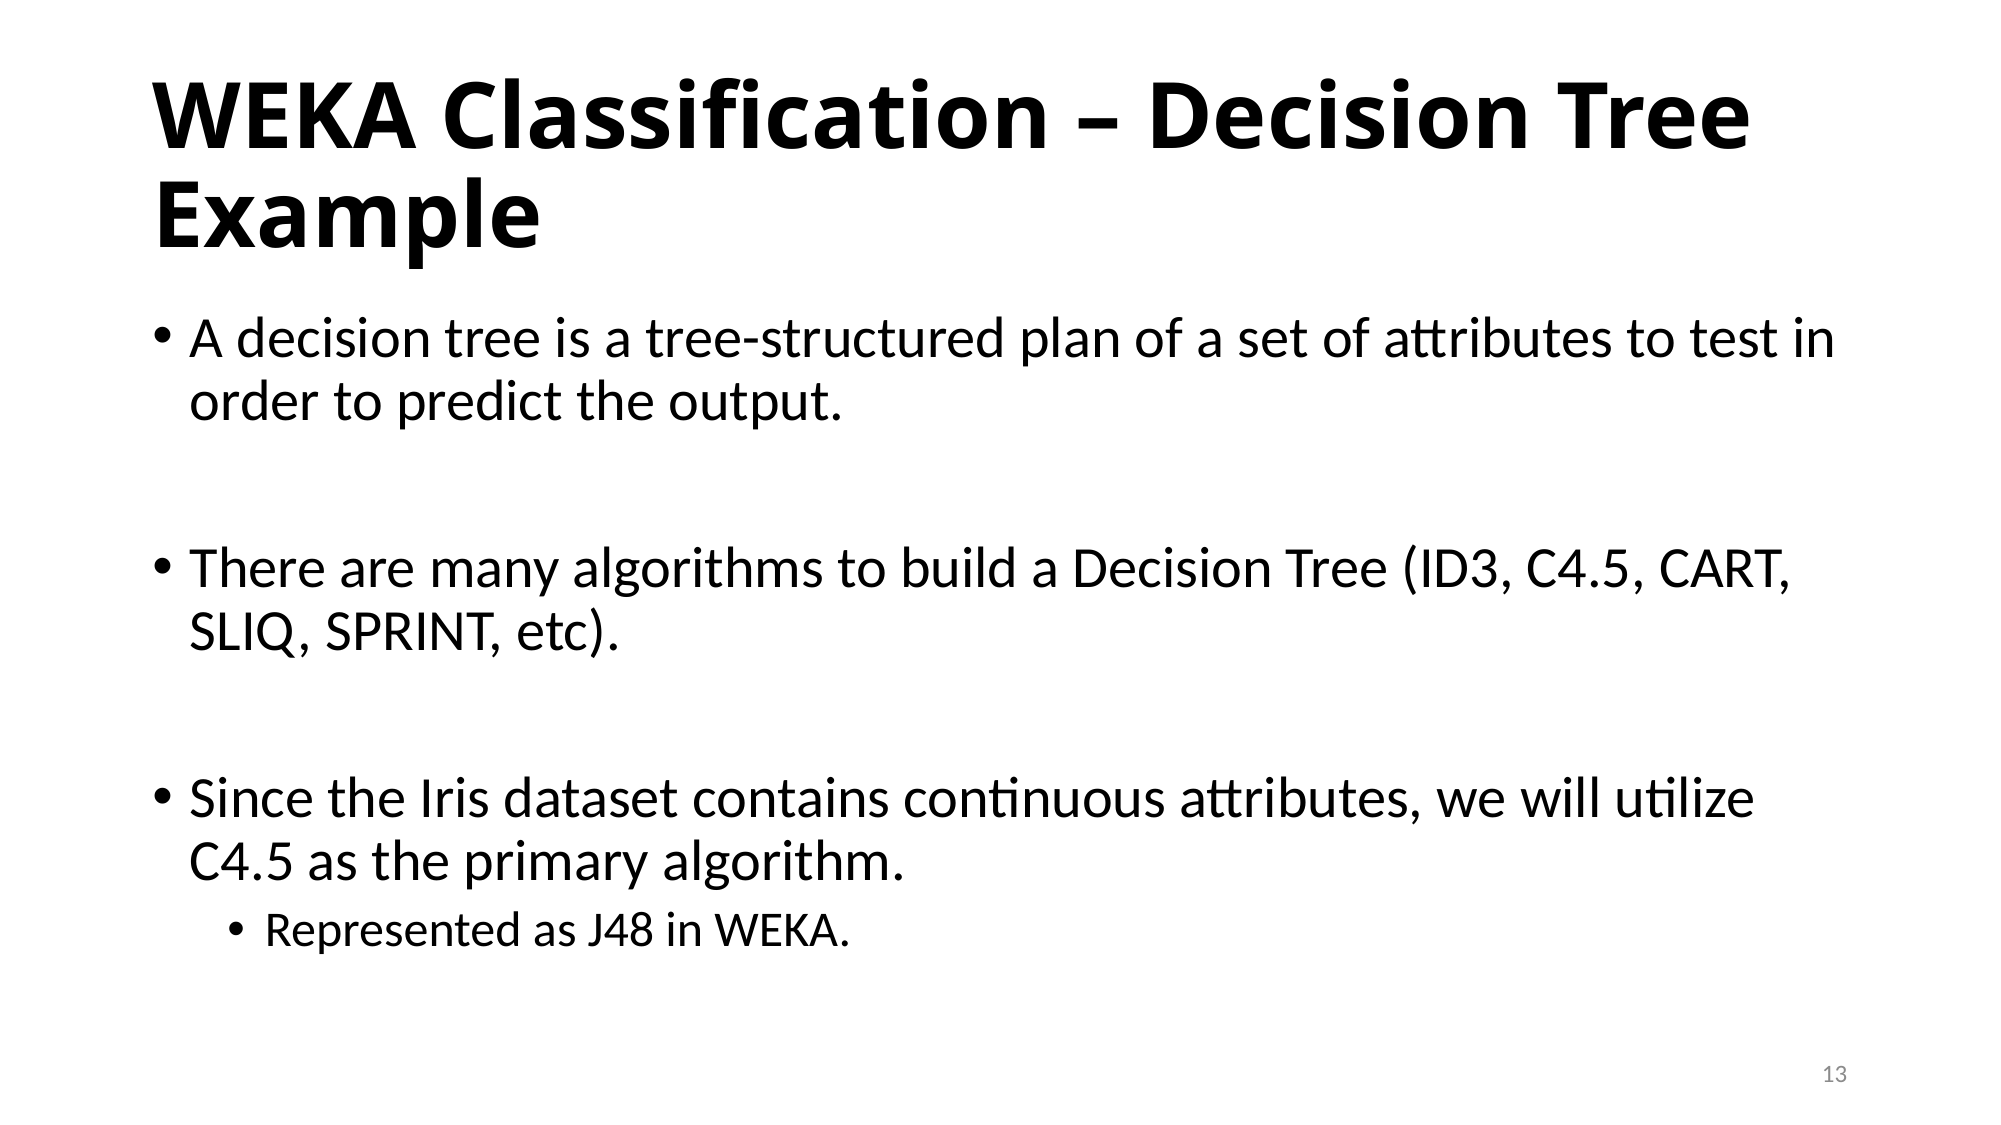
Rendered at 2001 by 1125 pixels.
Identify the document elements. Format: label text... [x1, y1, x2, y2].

title WEKA Classification – Decision Tree Example [137, 59, 1863, 278]
list A decision tree is a tree-structured plan of a set of attributes to test in order to predict the output. There are many algorithms to build a Decision Tree (ID3, C4.5, CART, SLIQ, SPRINT, etc). Since the Iris dataset contains continuous attributes, we will utilize C4.5 as the primary algorithm. Represented as J48 in WEKA. [137, 299, 1863, 1014]
slide_number 13 [1412, 1042, 1863, 1103]
